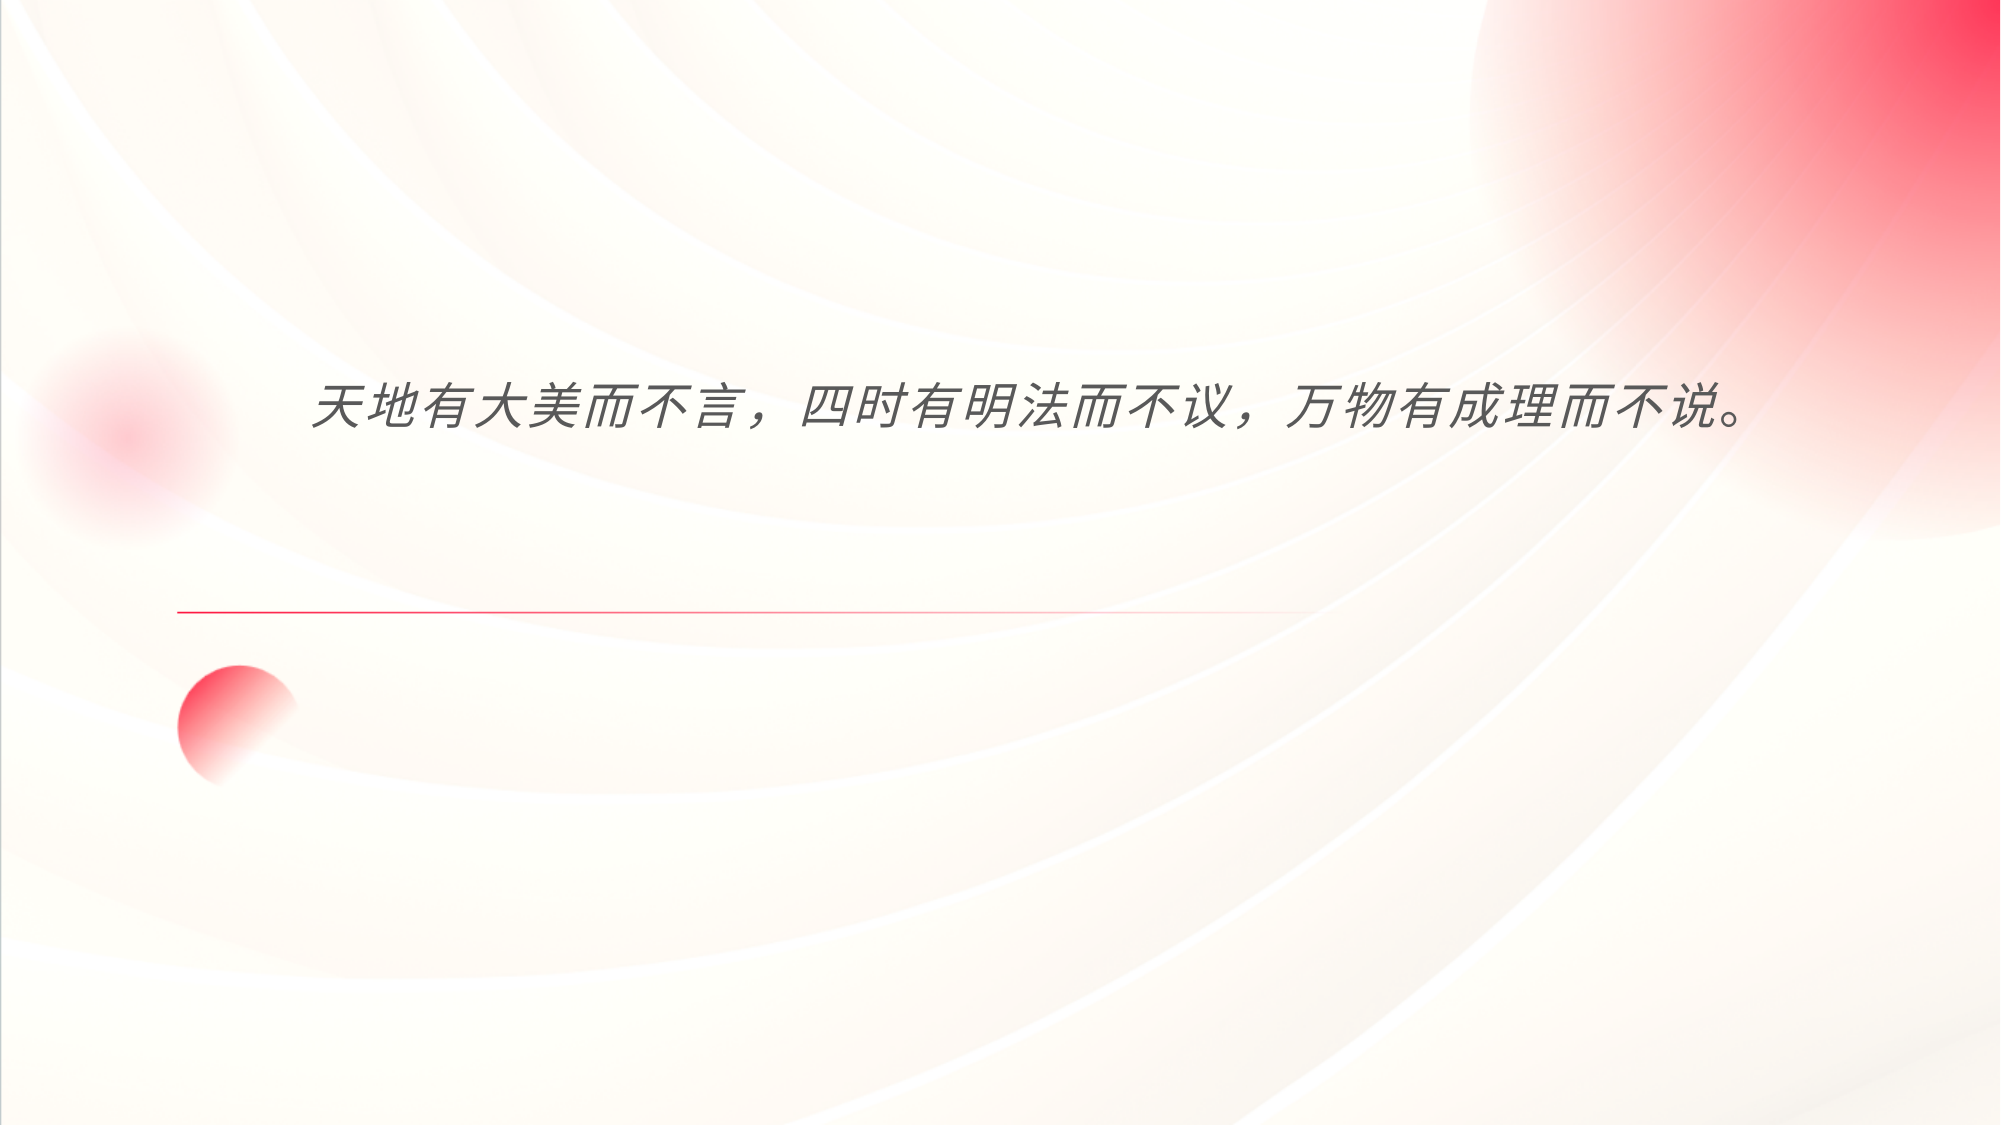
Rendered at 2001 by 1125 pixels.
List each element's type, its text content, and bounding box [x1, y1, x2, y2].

text_box 天地有大美而不言，四时有明法而不议，万物有成理而不说。 [236, 361, 1844, 603]
picture [0, 0, 2001, 1125]
